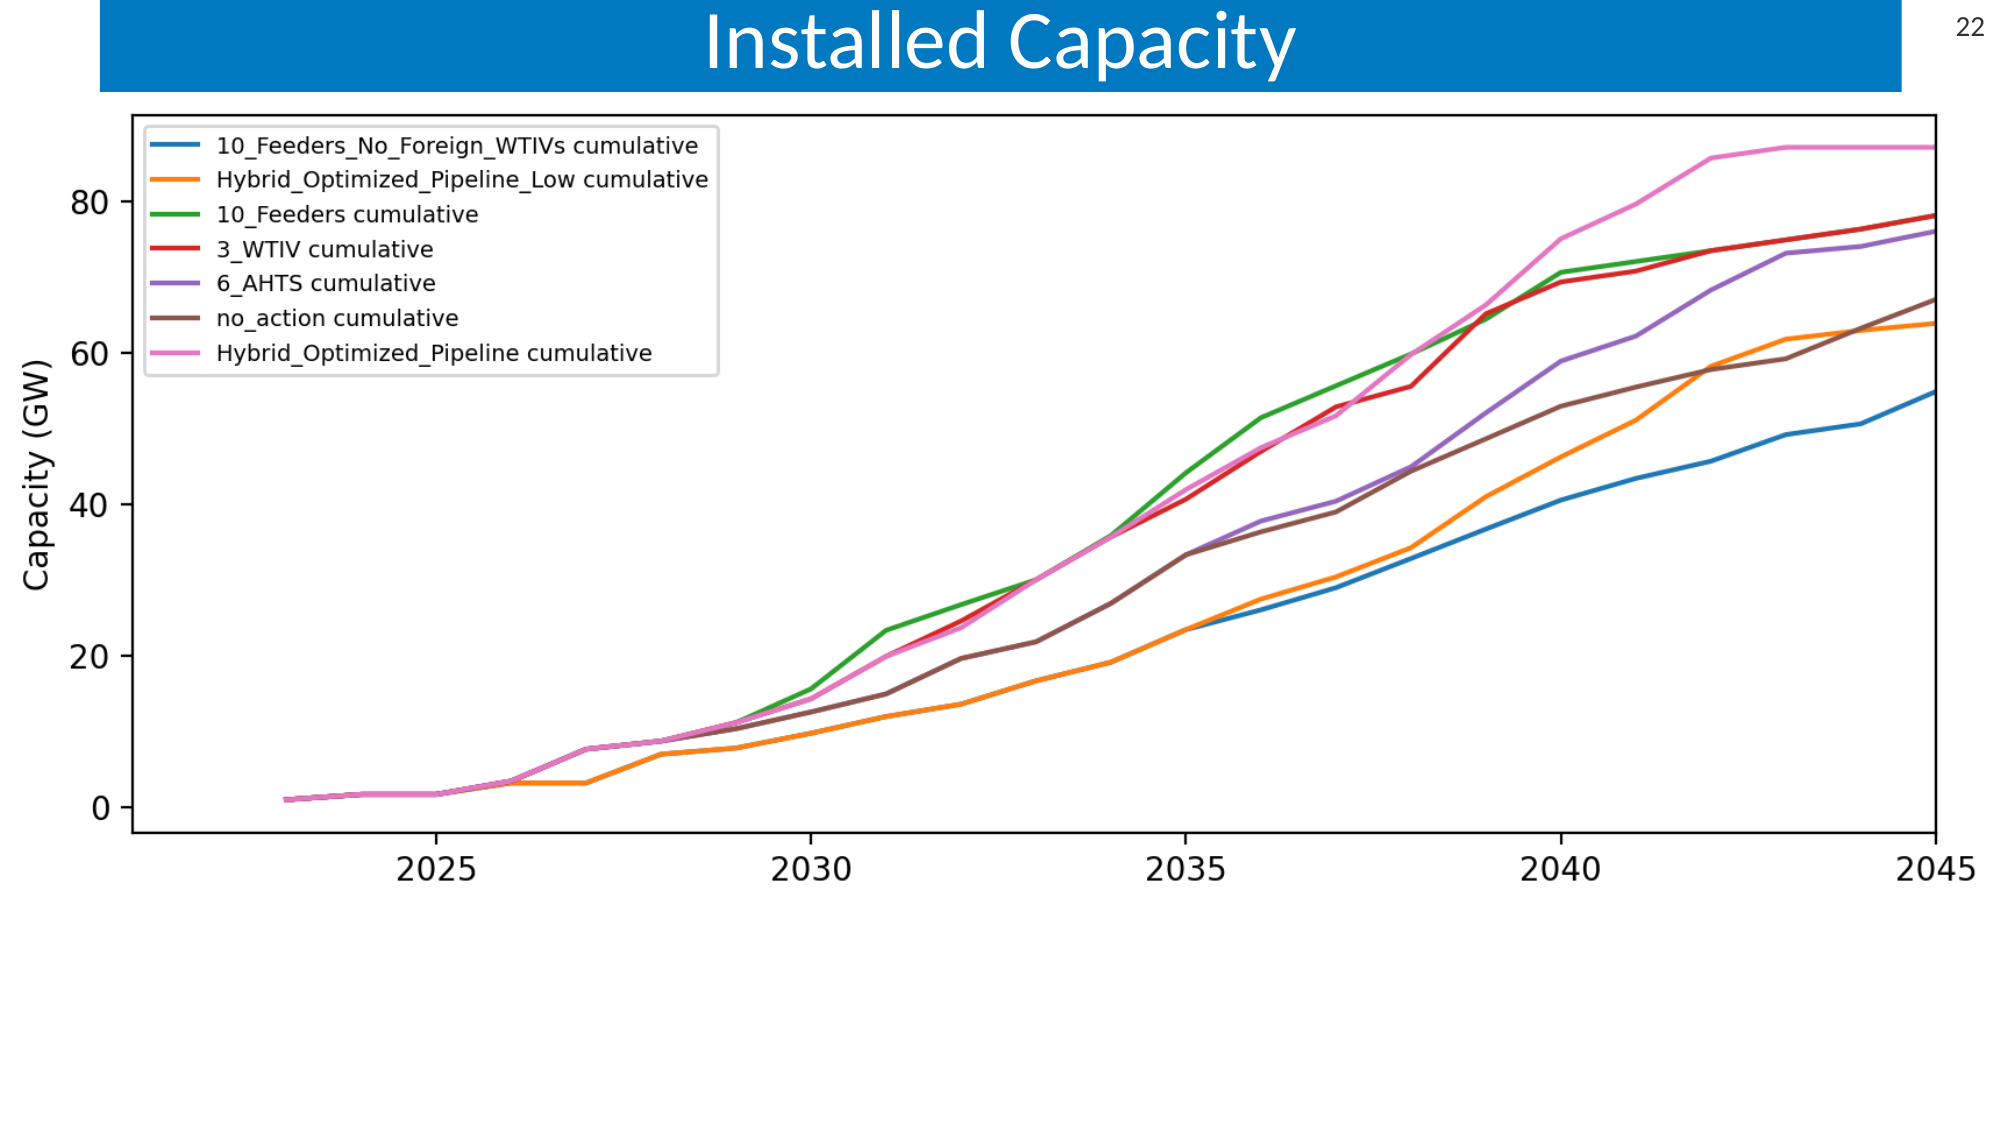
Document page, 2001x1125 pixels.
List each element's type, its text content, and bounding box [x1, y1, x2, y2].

picture [0, 92, 2000, 911]
title Installed Capacity [99, 0, 1902, 92]
